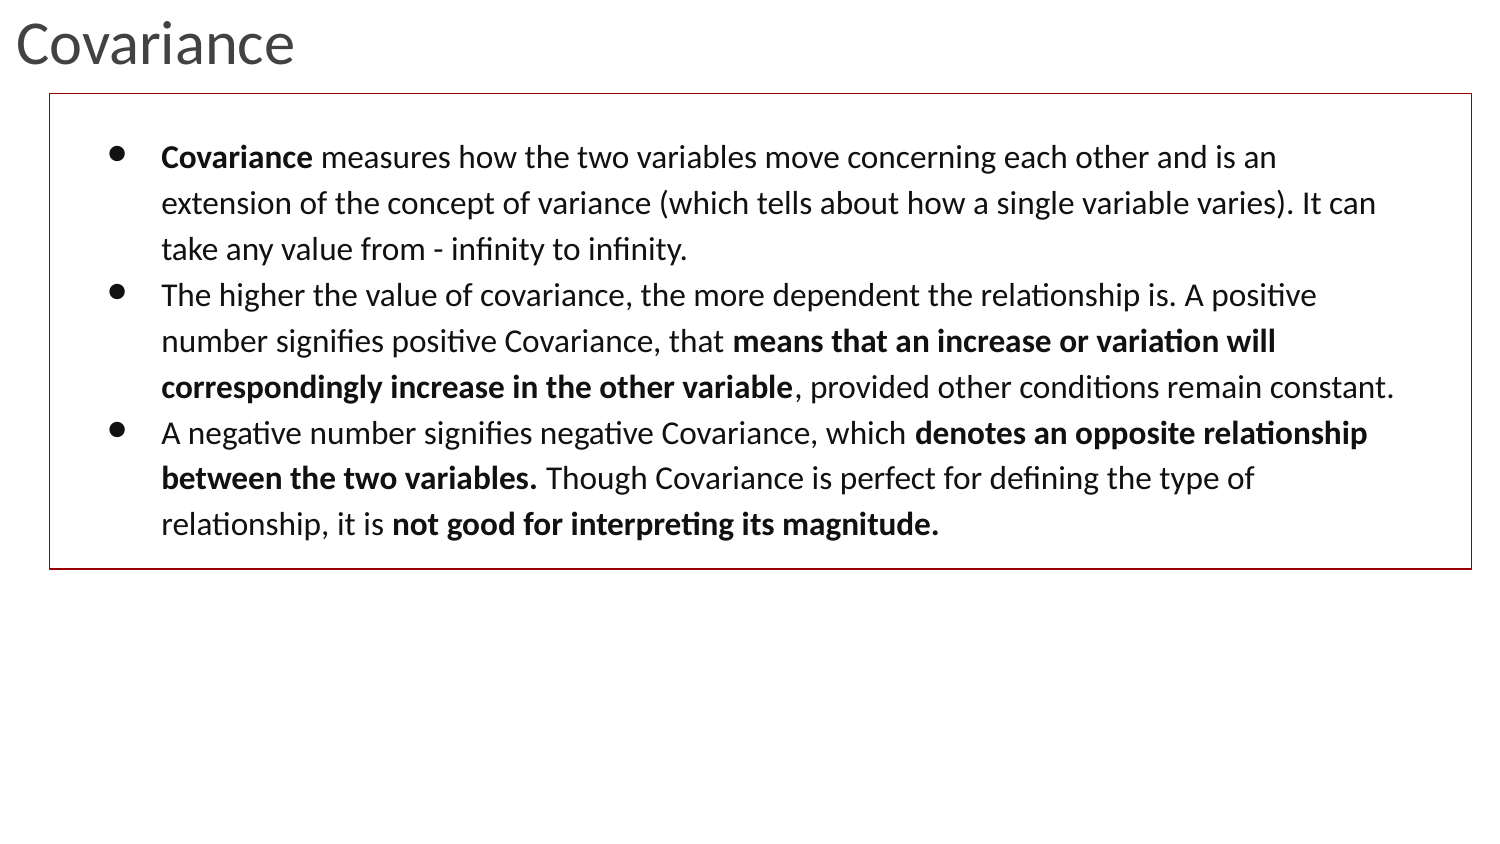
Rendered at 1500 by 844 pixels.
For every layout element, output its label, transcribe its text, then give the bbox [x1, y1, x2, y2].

text_box [49, 93, 1472, 570]
list Covariance measures how the two variables move concerning each other and is an extension of the concept of variance (which tells about how a single variable varies). It can take any value from - infinity to infinity. The higher the value of covariance, the more dependent the relationship is. A positive number signifies positive Covariance, that means that an increase or variation will correspondingly increase in the other variable, provided other conditions remain constant. A negative number signifies negative Covariance, which denotes an opposite relationship between the two variables. Though Covariance is perfect for defining the type of relationship, it is not good for interpreting its magnitude. [71, 114, 1414, 544]
title Covariance [1, 0, 1399, 92]
